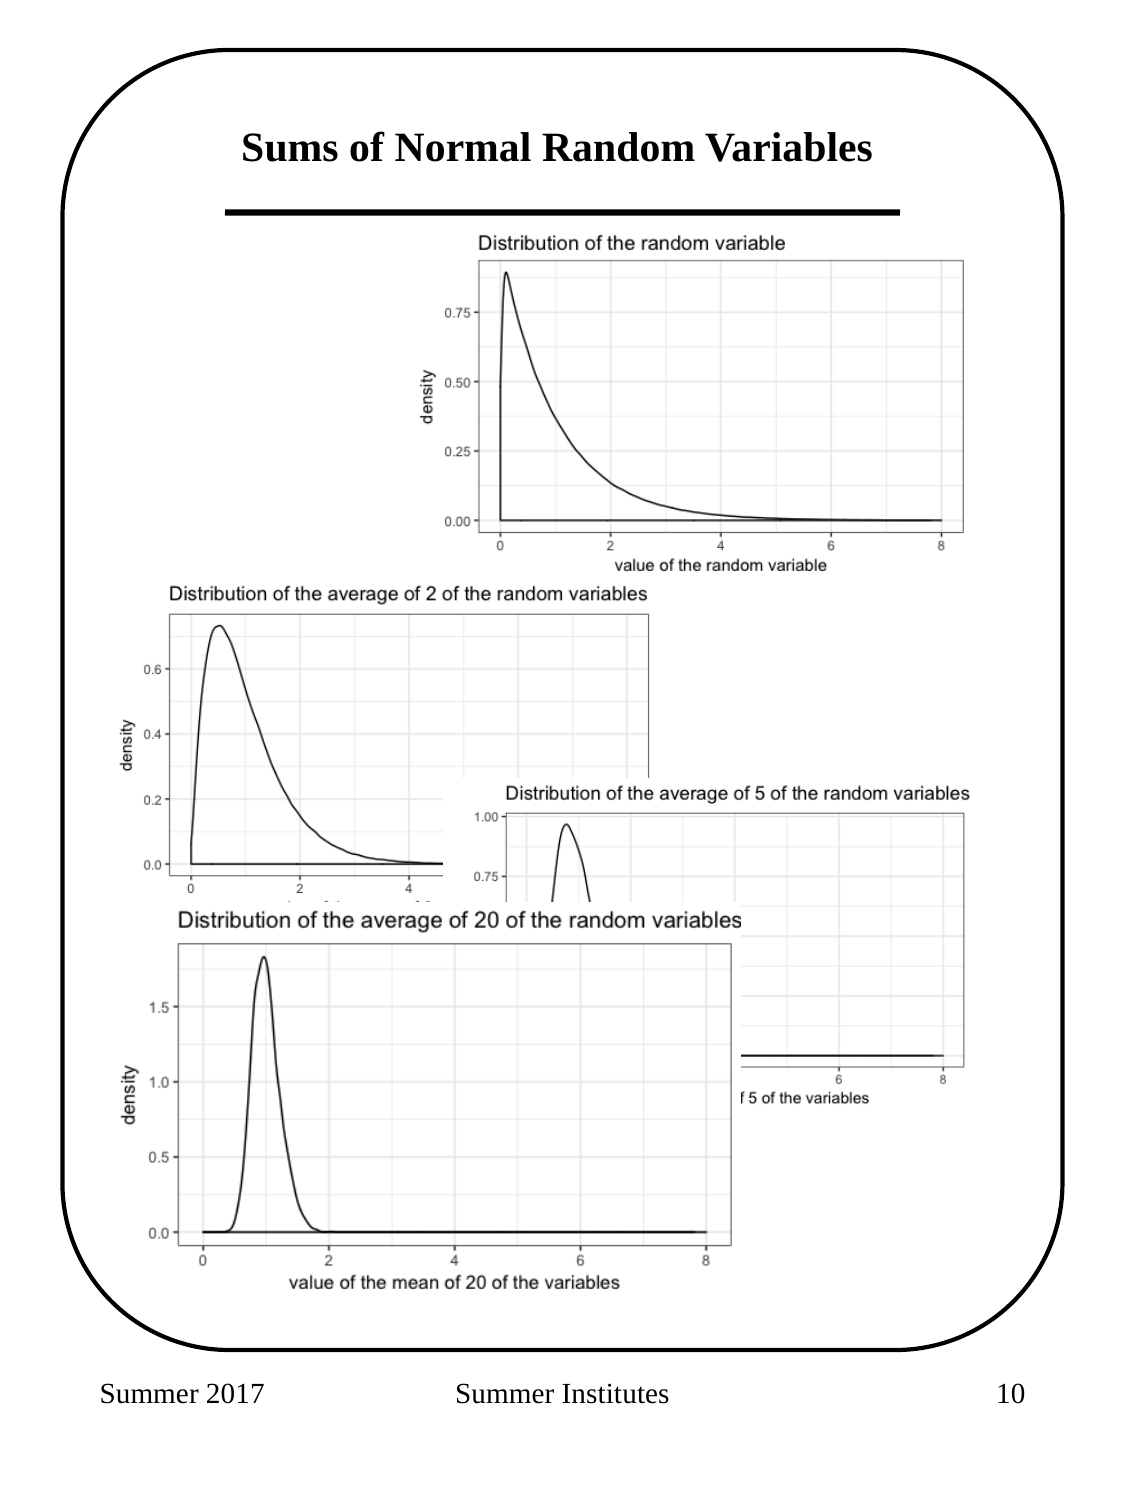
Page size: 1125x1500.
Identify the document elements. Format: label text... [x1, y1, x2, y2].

footer Summer Institutes [384, 1366, 741, 1467]
slide_number 143 [806, 1366, 1041, 1467]
slide_number Summer 2017 [84, 1366, 319, 1467]
picture [112, 226, 972, 1299]
text_box Sums of Normal Random Variables [200, 112, 925, 178]
